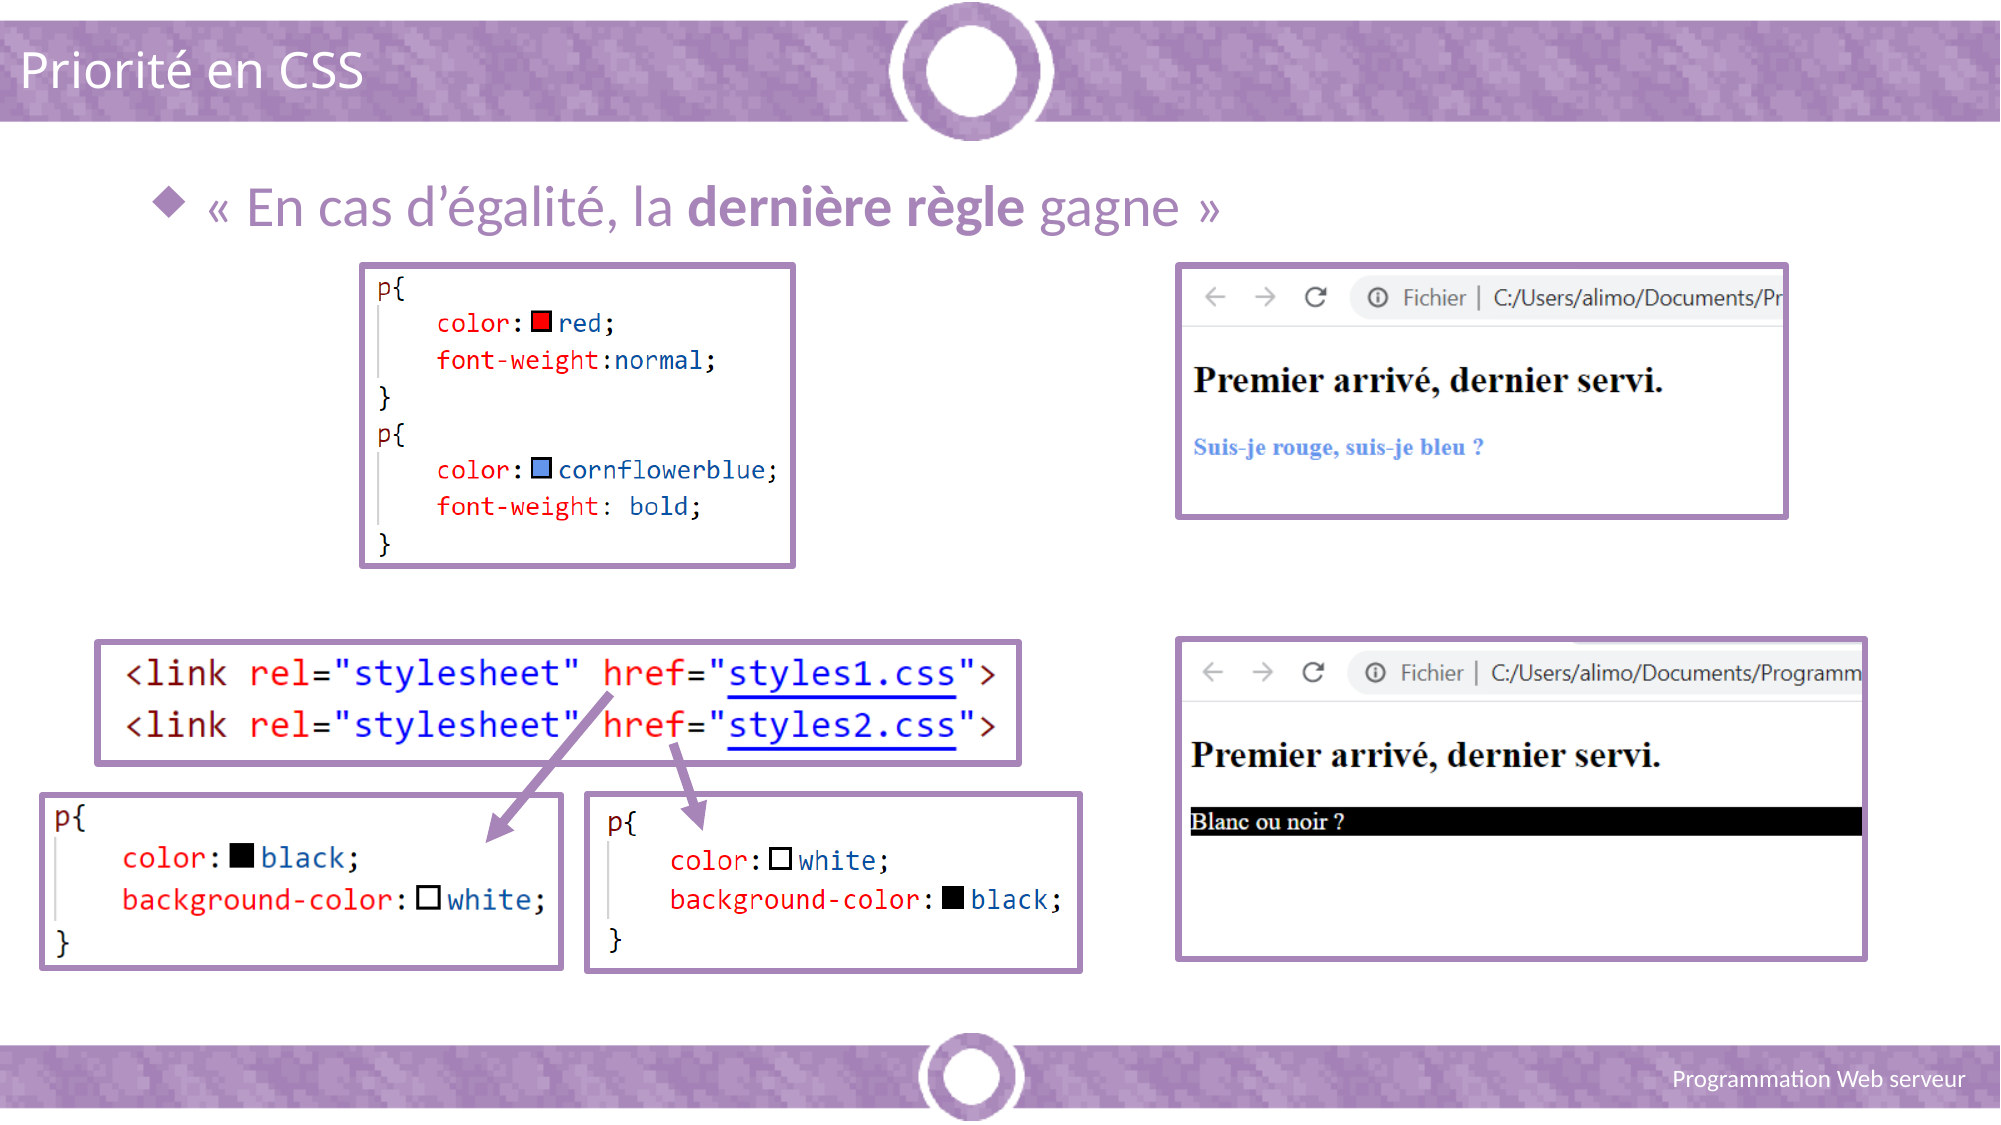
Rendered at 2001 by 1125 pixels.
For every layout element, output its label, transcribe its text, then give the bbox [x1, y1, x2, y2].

picture [45, 798, 559, 966]
picture [590, 796, 1077, 969]
title Priorité en CSS [4, 22, 884, 123]
picture [364, 268, 791, 563]
picture [0, 2, 2000, 141]
picture [0, 1033, 2000, 1121]
picture [1181, 642, 1862, 957]
list « En cas d’égalité, la dernière règle gagne » [137, 168, 1863, 1014]
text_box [485, 693, 611, 844]
picture [100, 645, 1016, 761]
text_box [672, 743, 703, 831]
picture [1181, 268, 1783, 514]
